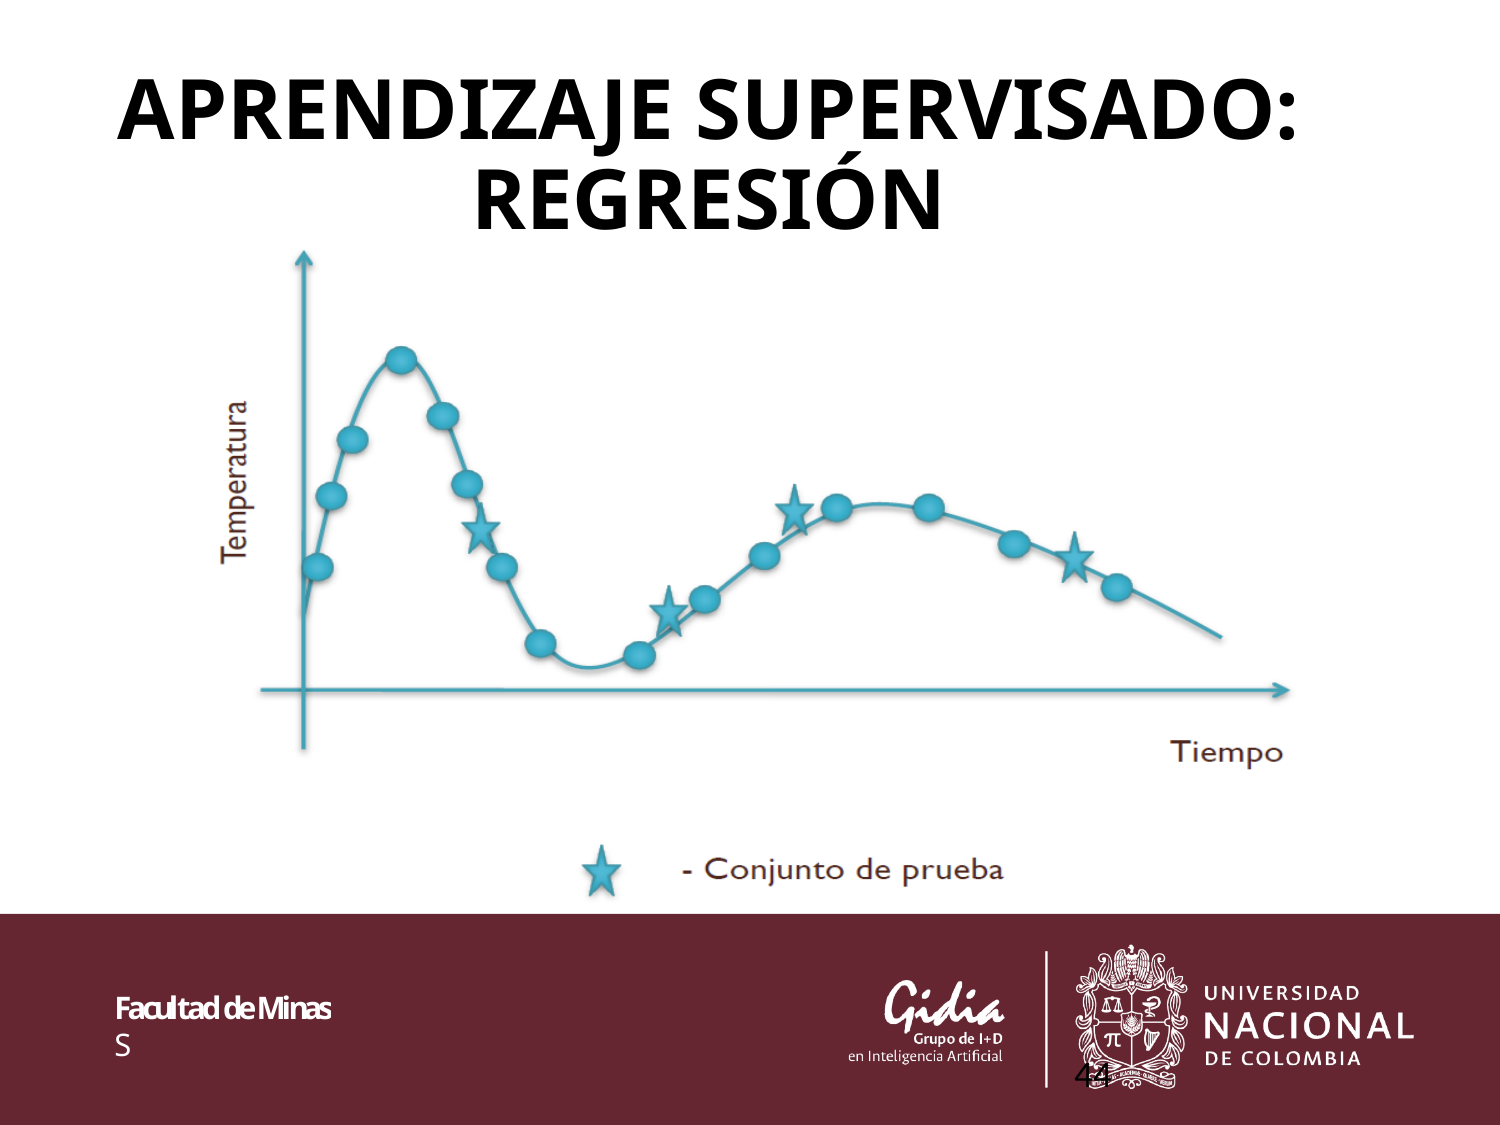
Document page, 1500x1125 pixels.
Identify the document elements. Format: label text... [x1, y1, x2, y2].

picture [773, 933, 1493, 1105]
title APRENDIZAJE SUPERVISADO: REGRESIÓN [103, 59, 1316, 278]
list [187, 232, 1337, 910]
slide_number 44 [1059, 1042, 1397, 1103]
